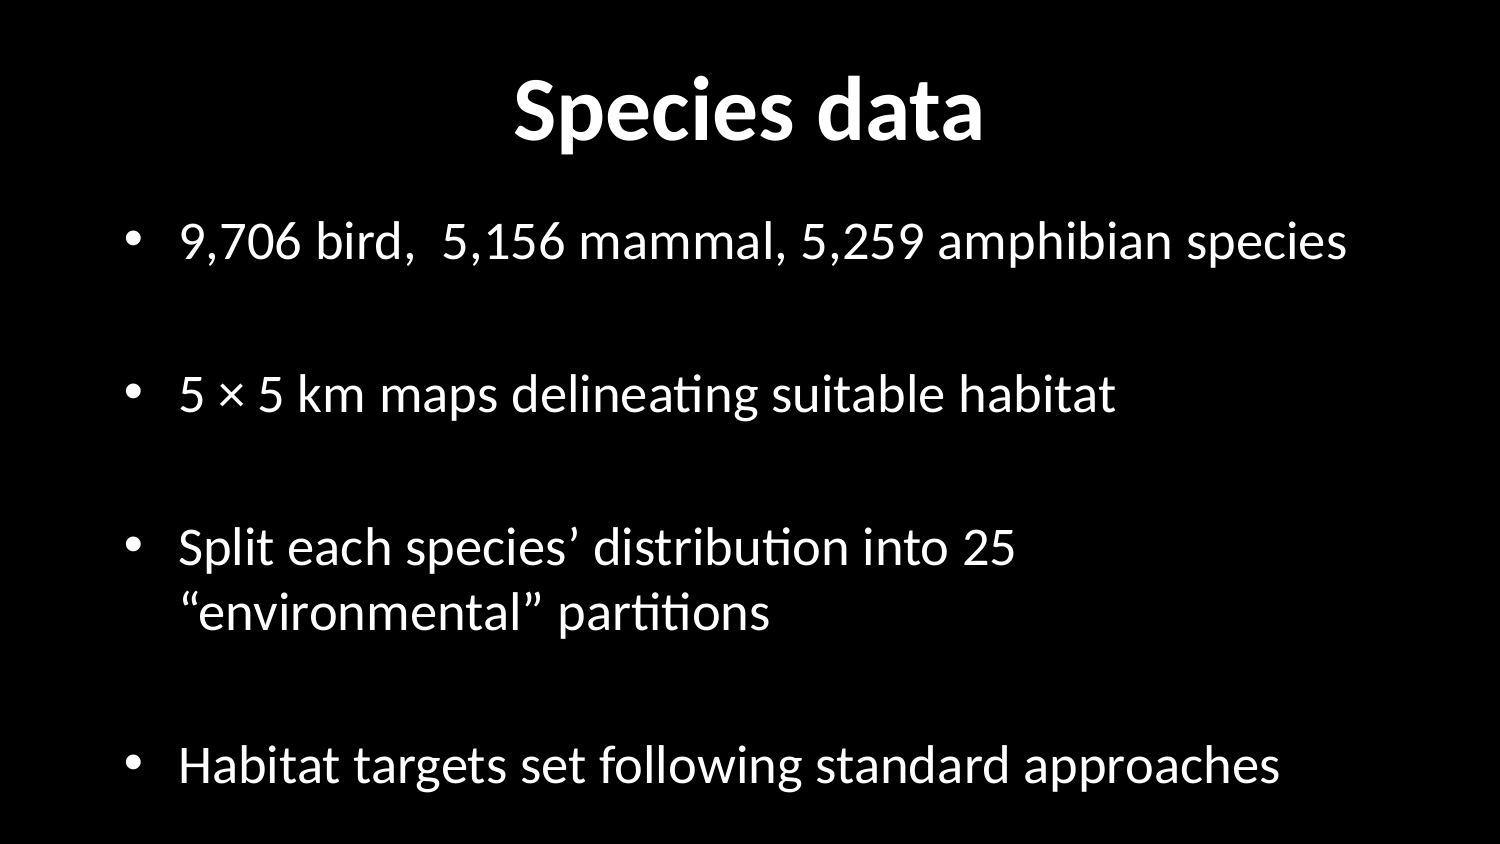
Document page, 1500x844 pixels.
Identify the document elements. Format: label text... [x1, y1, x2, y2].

title Species data [75, 33, 1425, 175]
list 9,706 bird, 5,156 mammal, 5,259 amphibian species 5 × 5 km maps delineating suitable habitat Split each species’ distribution into 25 “environmental” partitions Habitat targets set following standard approaches [108, 196, 1392, 807]
text_box [849, 206, 1500, 817]
